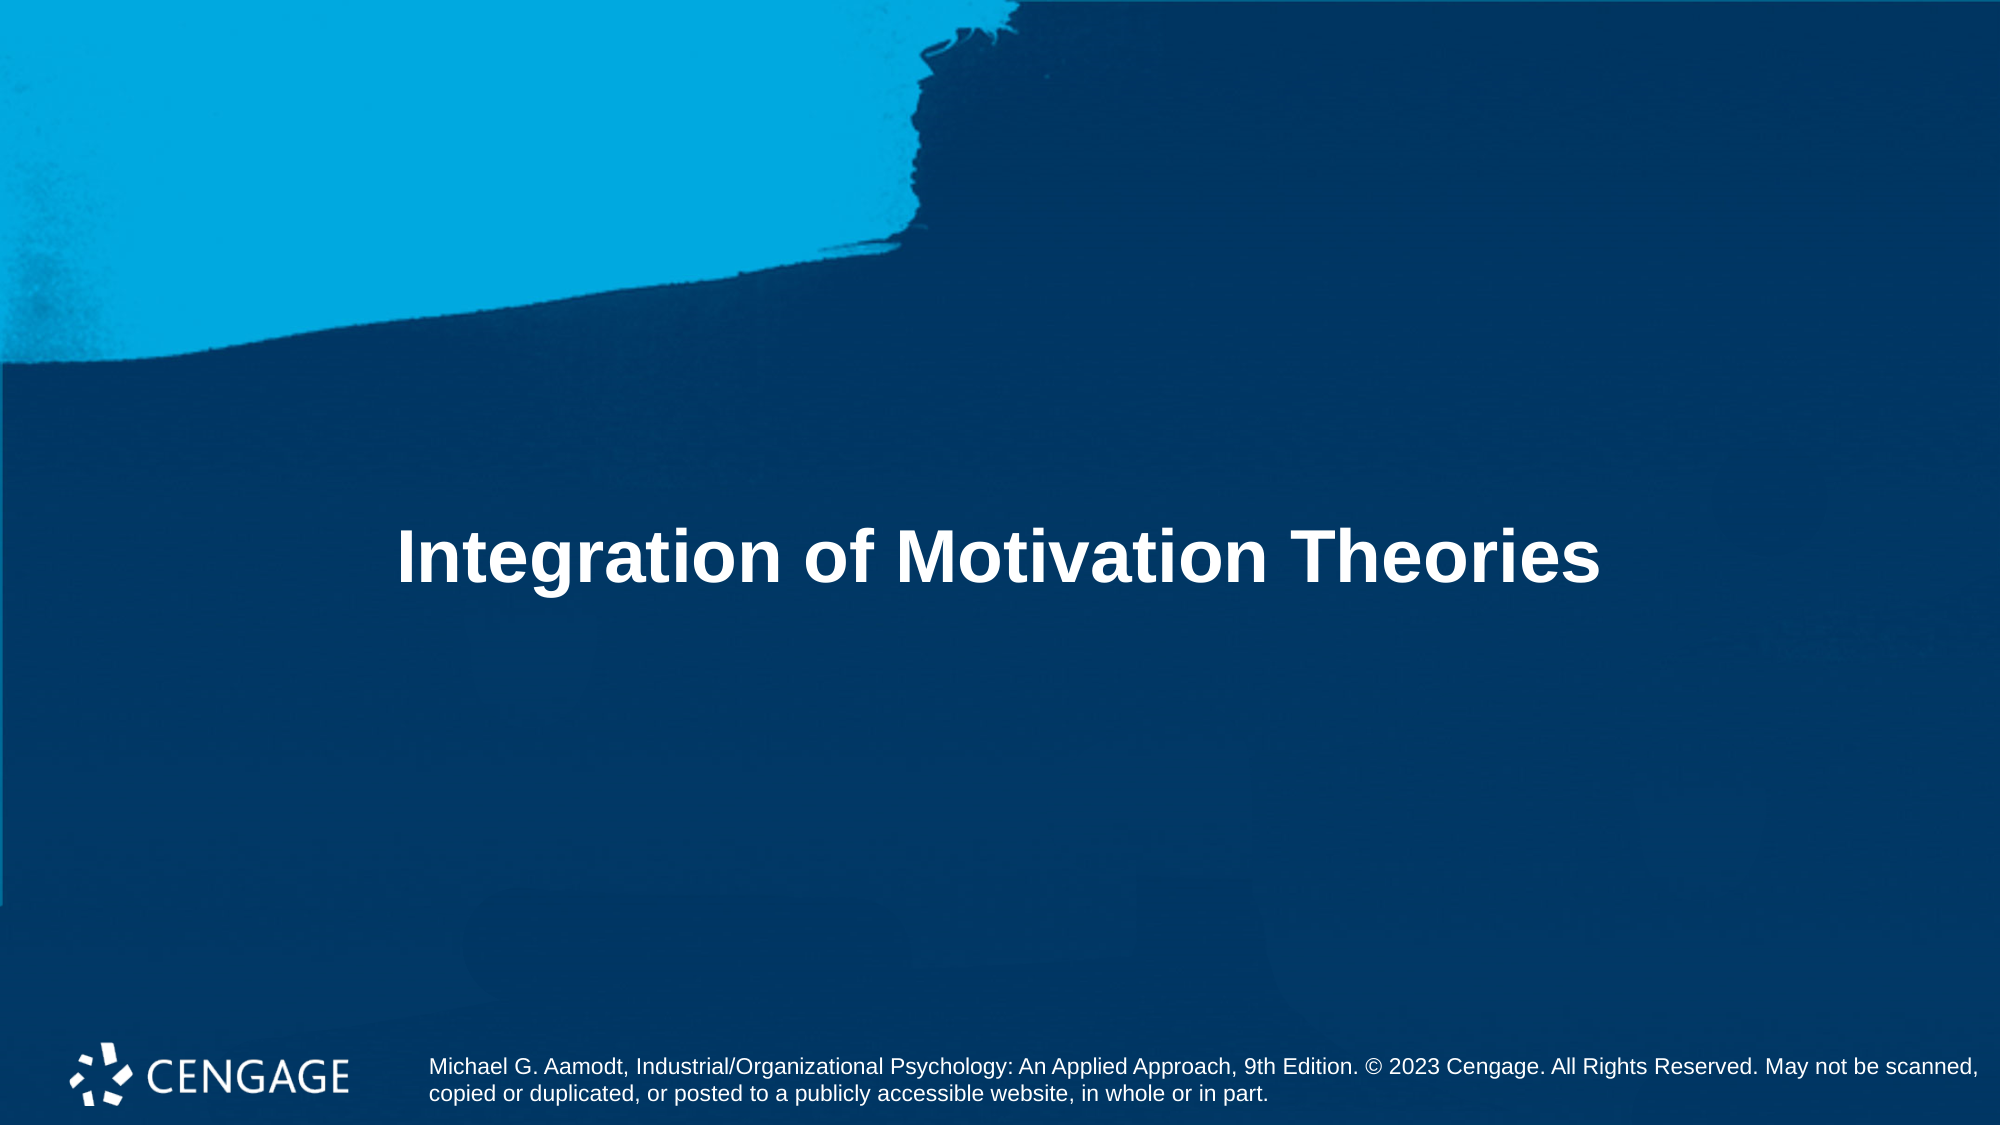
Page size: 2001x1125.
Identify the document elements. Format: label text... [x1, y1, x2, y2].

picture [925, 43, 946, 52]
title Integration of Motivation Theories [137, 507, 1863, 675]
picture [0, 2, 2000, 1125]
